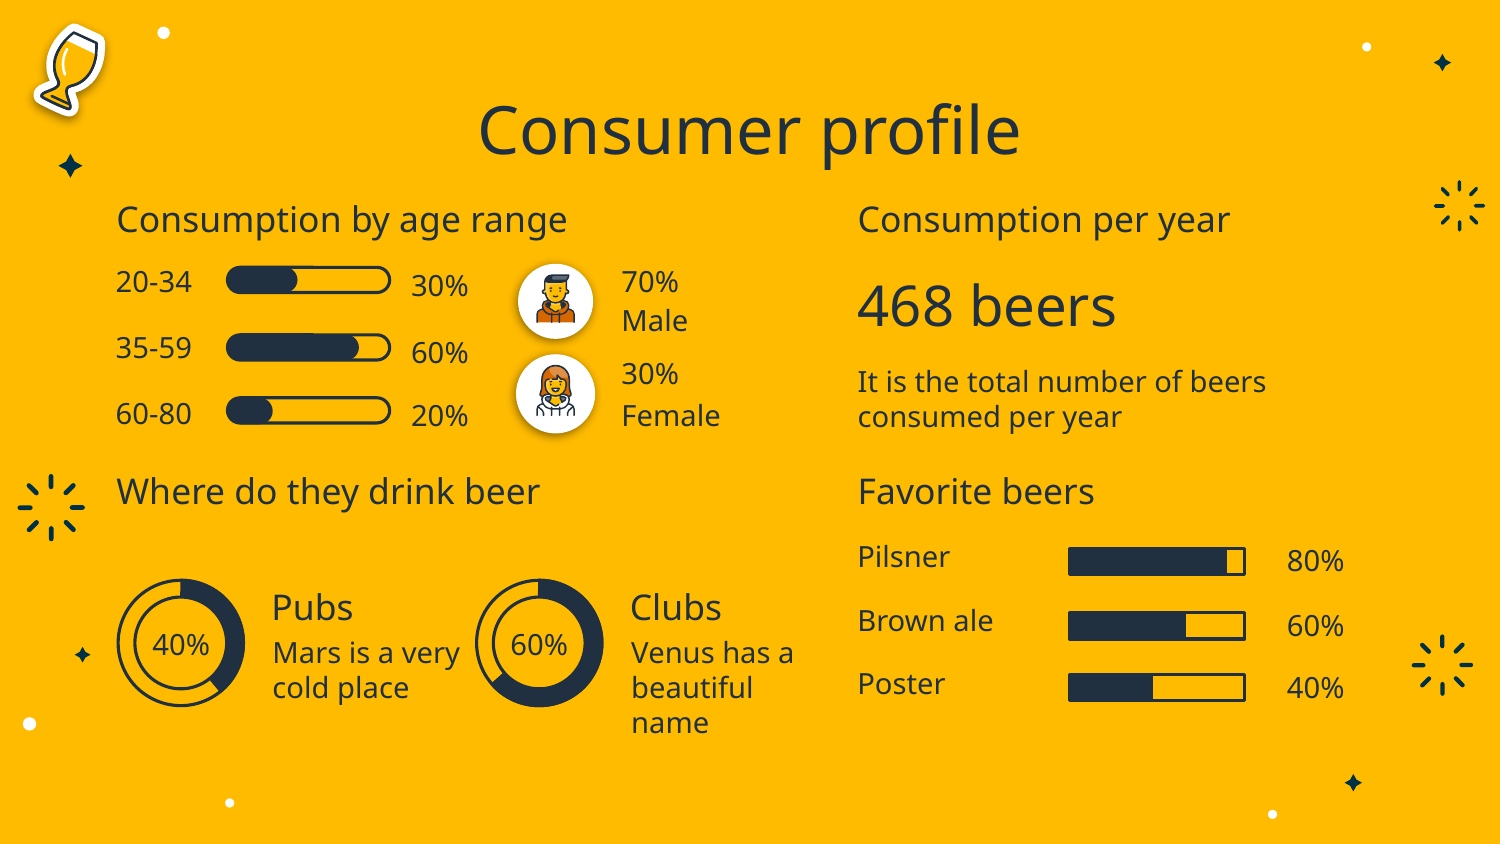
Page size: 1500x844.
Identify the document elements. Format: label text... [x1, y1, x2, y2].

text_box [1069, 674, 1245, 701]
text_box Where do they drink beer [101, 454, 843, 521]
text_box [227, 266, 390, 293]
text_box Male [606, 287, 833, 334]
text_box 30% [396, 251, 507, 311]
text_box 468 beers [842, 255, 1371, 336]
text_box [476, 580, 603, 706]
text_box 70% [606, 247, 717, 287]
text_box Mars is a very cold place [257, 619, 482, 714]
text_box [515, 354, 596, 434]
text_box 20% [396, 381, 507, 441]
text_box 80% [1271, 526, 1382, 586]
text_box Poster [842, 650, 1063, 717]
text_box Clubs [614, 569, 835, 636]
text_box 60% [1271, 592, 1382, 651]
title Consumer profile [117, 72, 1383, 167]
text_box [227, 334, 390, 361]
text_box It is the total number of beers consumed per year [842, 347, 1346, 442]
text_box Favorite beers [843, 454, 1275, 521]
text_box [536, 274, 576, 324]
text_box 20-34 [100, 247, 321, 314]
text_box Pilsner [842, 523, 1063, 586]
text_box 60% [396, 319, 507, 379]
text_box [117, 580, 244, 706]
text_box Consumption by age range [101, 182, 742, 248]
text_box Pubs [256, 569, 477, 636]
text_box 35-59 [100, 314, 321, 379]
text_box [518, 263, 594, 339]
text_box Female [606, 381, 833, 428]
text_box 30% [606, 340, 717, 381]
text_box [38, 25, 103, 115]
text_box Brown ale [842, 586, 1063, 650]
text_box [1069, 612, 1245, 640]
text_box 60-80 [100, 379, 321, 446]
text_box 40% [1271, 654, 1382, 713]
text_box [536, 364, 576, 417]
text_box Consumption per year [842, 182, 1389, 248]
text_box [1069, 548, 1245, 575]
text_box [227, 397, 390, 425]
text_box Venus has a beautiful name [616, 619, 842, 714]
